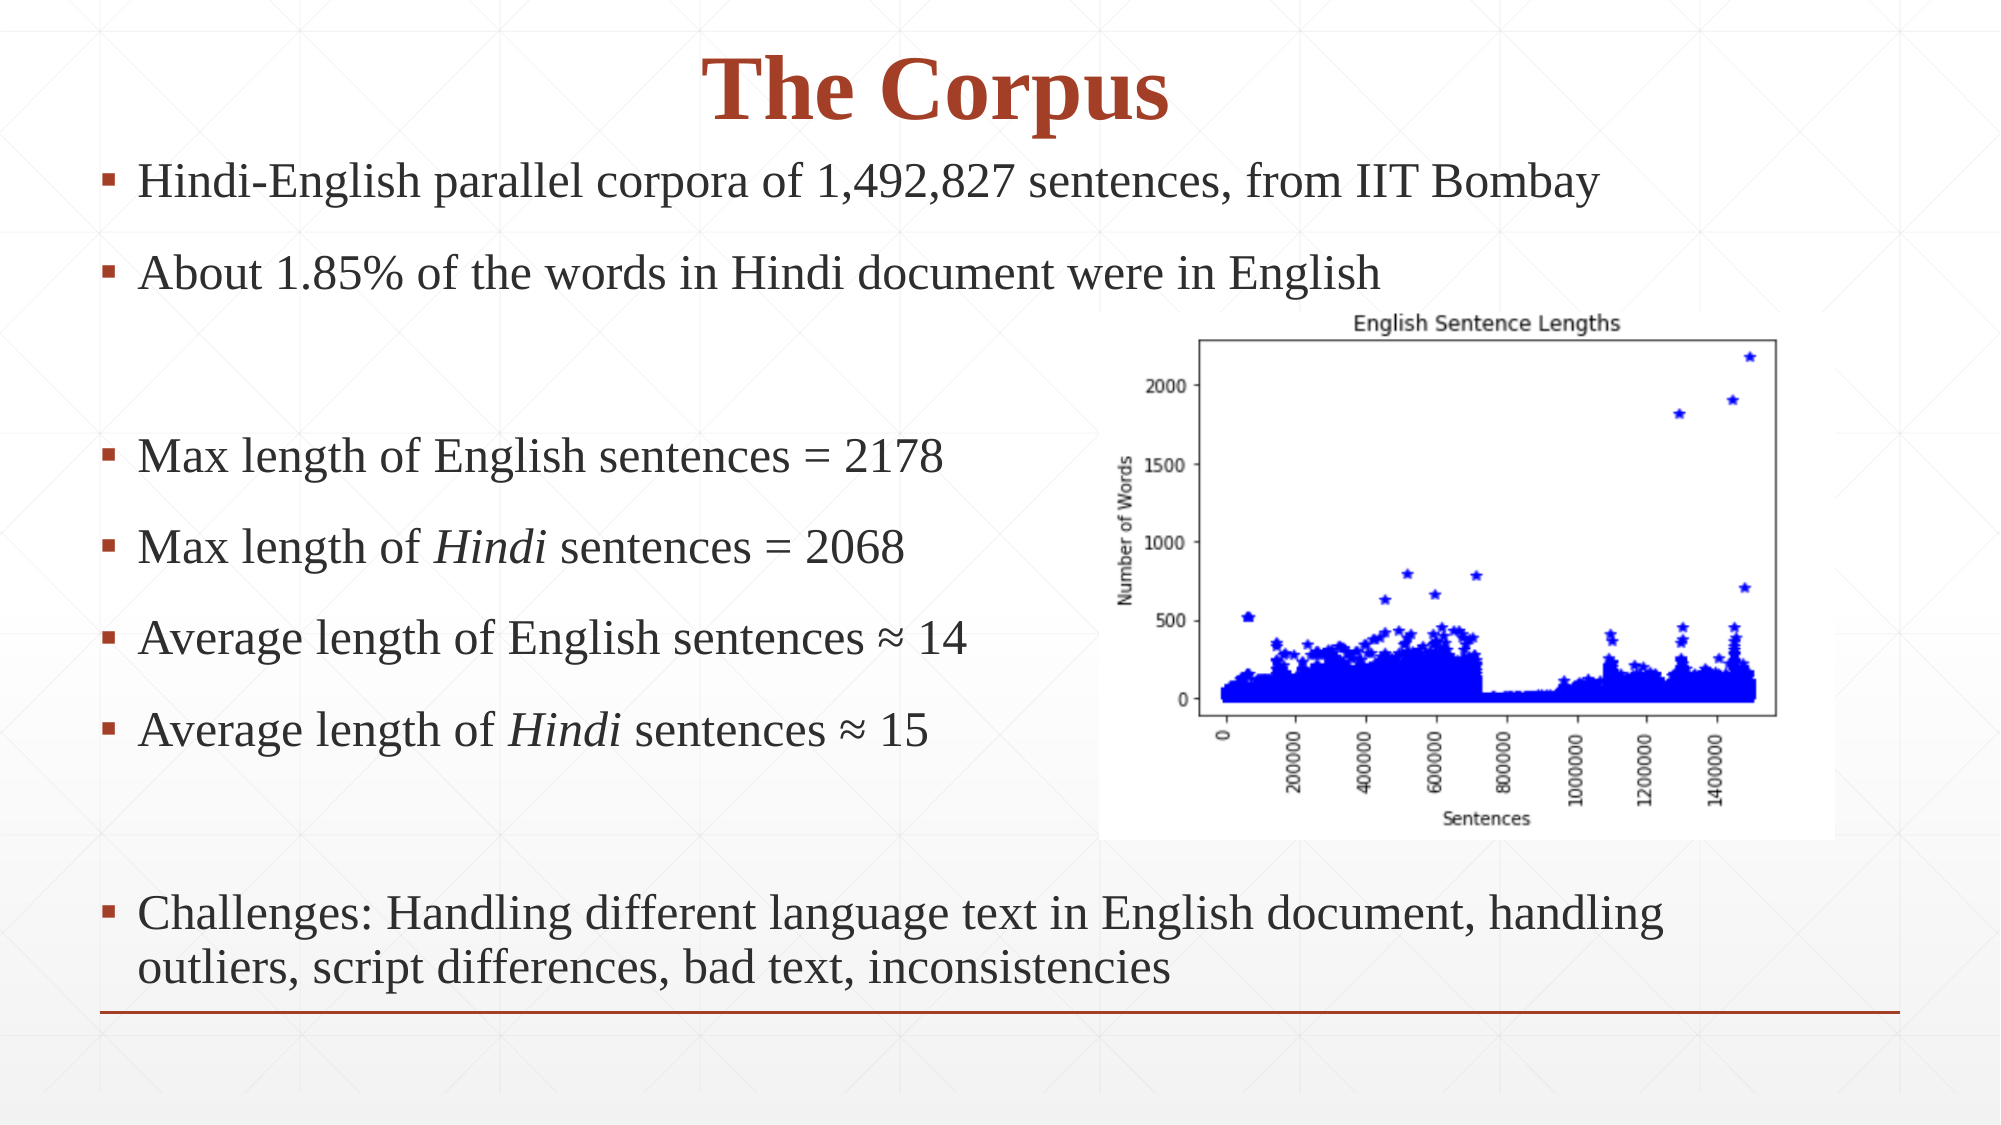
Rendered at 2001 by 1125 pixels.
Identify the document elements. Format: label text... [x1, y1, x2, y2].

list Hindi-English parallel corpora of 1,492,827 sentences, from IIT Bombay About 1.85% of the words in Hindi document were in English Max length of English sentences = 2178 Max length of Hindi sentences = 2068 Average length of English sentences ≈ 14 Average length of Hindi sentences ≈ 15 Challenges: Handling different language text in English document, handling outliers, script differences, bad text, inconsistencies [85, 146, 1788, 1064]
picture [1099, 312, 1835, 840]
title The Corpus [85, 31, 1788, 146]
